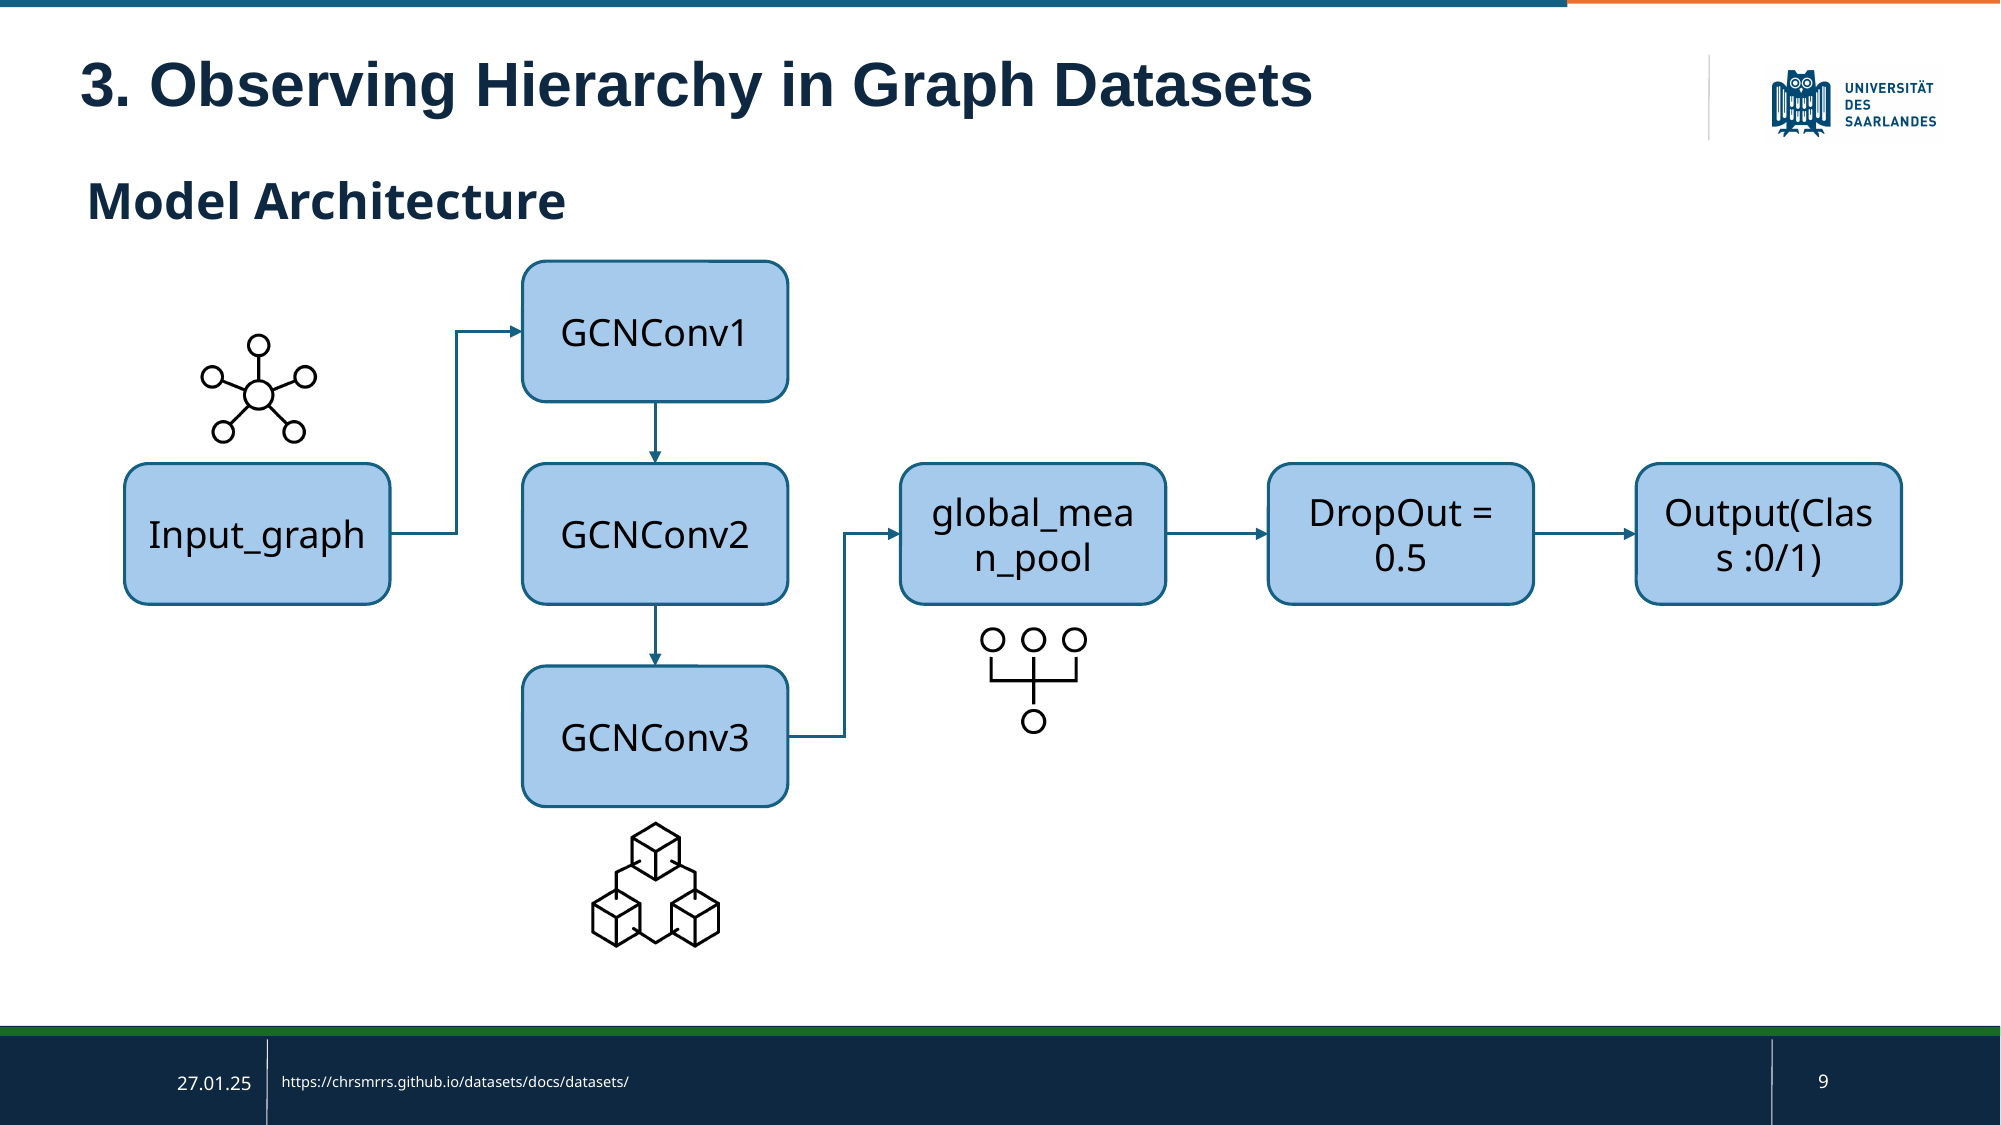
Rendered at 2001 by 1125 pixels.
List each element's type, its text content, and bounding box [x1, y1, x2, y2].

footer https://chrsmrrs.github.io/datasets/docs/datasets/ [266, 1052, 1741, 1113]
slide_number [65, 1053, 267, 1113]
slide_number 9 [1803, 1052, 2000, 1113]
picture [183, 313, 335, 465]
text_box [124, 260, 1902, 808]
list Model Architecture [86, 131, 1074, 286]
picture [579, 808, 731, 960]
list 3. Observing Hierarchy in Graph Datasets [65, 44, 1666, 158]
picture [1763, 63, 1945, 144]
picture [957, 604, 1109, 756]
